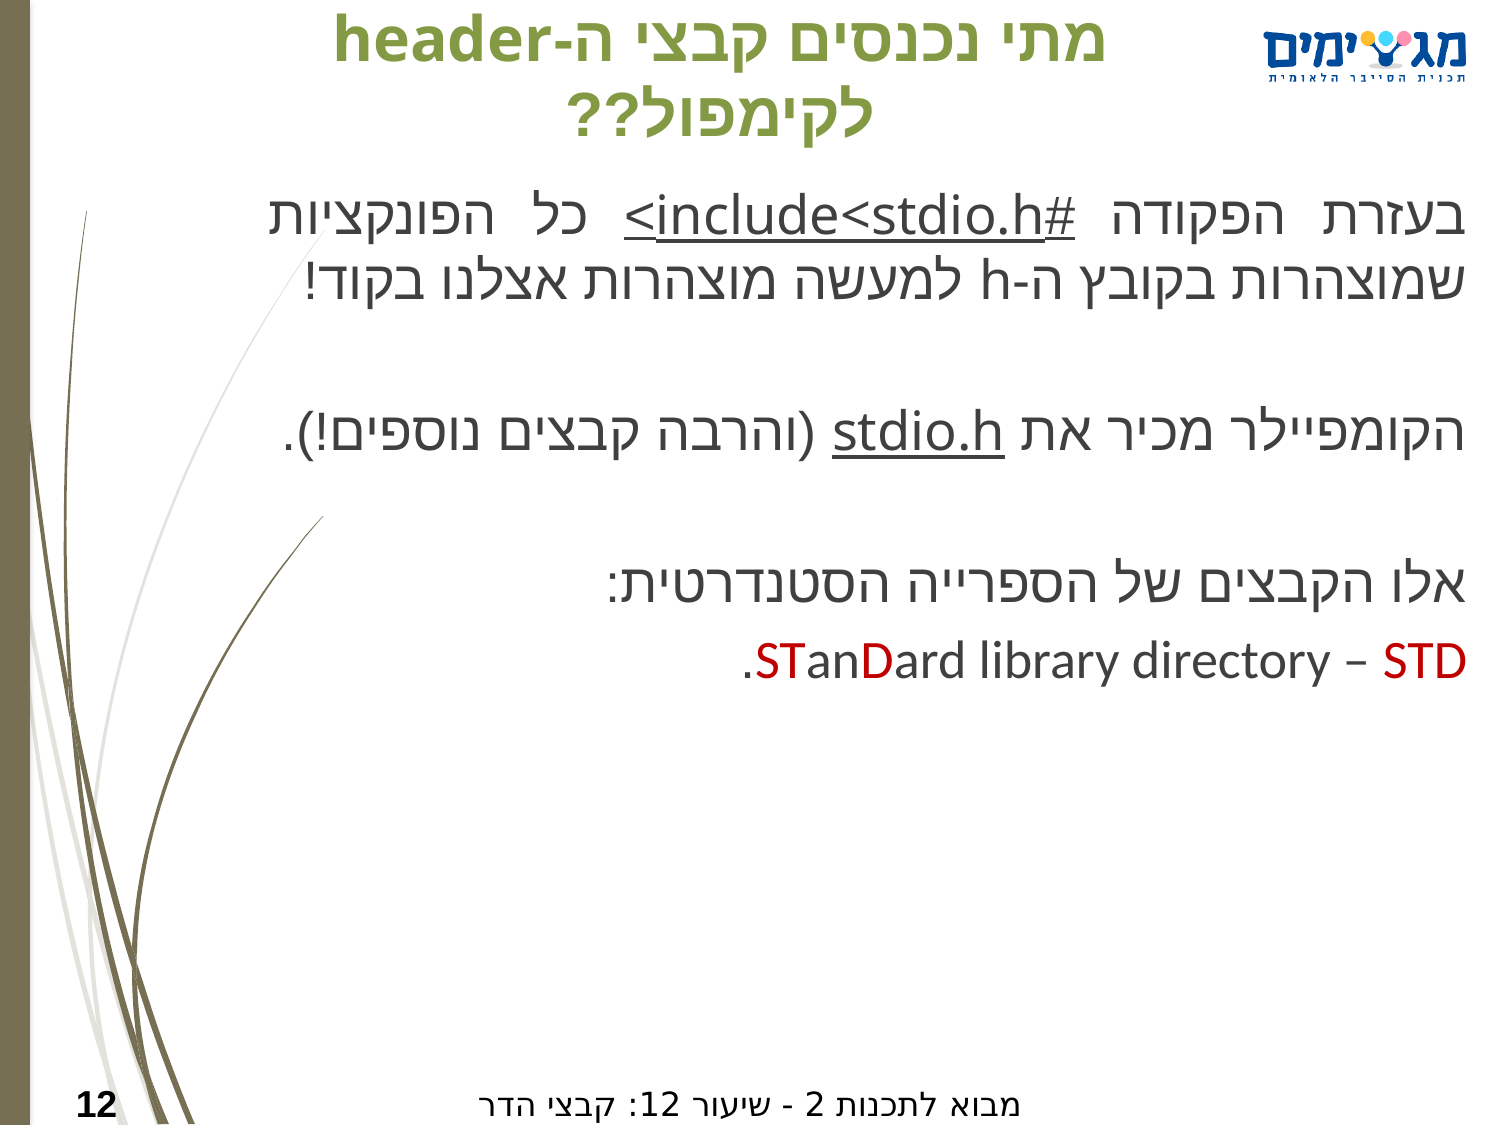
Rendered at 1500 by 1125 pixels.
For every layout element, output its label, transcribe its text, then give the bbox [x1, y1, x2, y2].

list בעזרת הפקודה #include<stdio.h> כל הפונקציות שמוצהרות בקובץ ה-h למעשה מוצהרות אצלנו בקוד! הקומפיילר מכיר את stdio.h (והרבה קבצים נוספים!). אלו הקבצים של הספרייה הסטנדרטית: STanDard library directory – STD. [253, 172, 1483, 800]
picture [1279, 0, 1498, 112]
list מתי נכנסים קבצי ה-header לקימפול?? [163, 0, 1279, 157]
